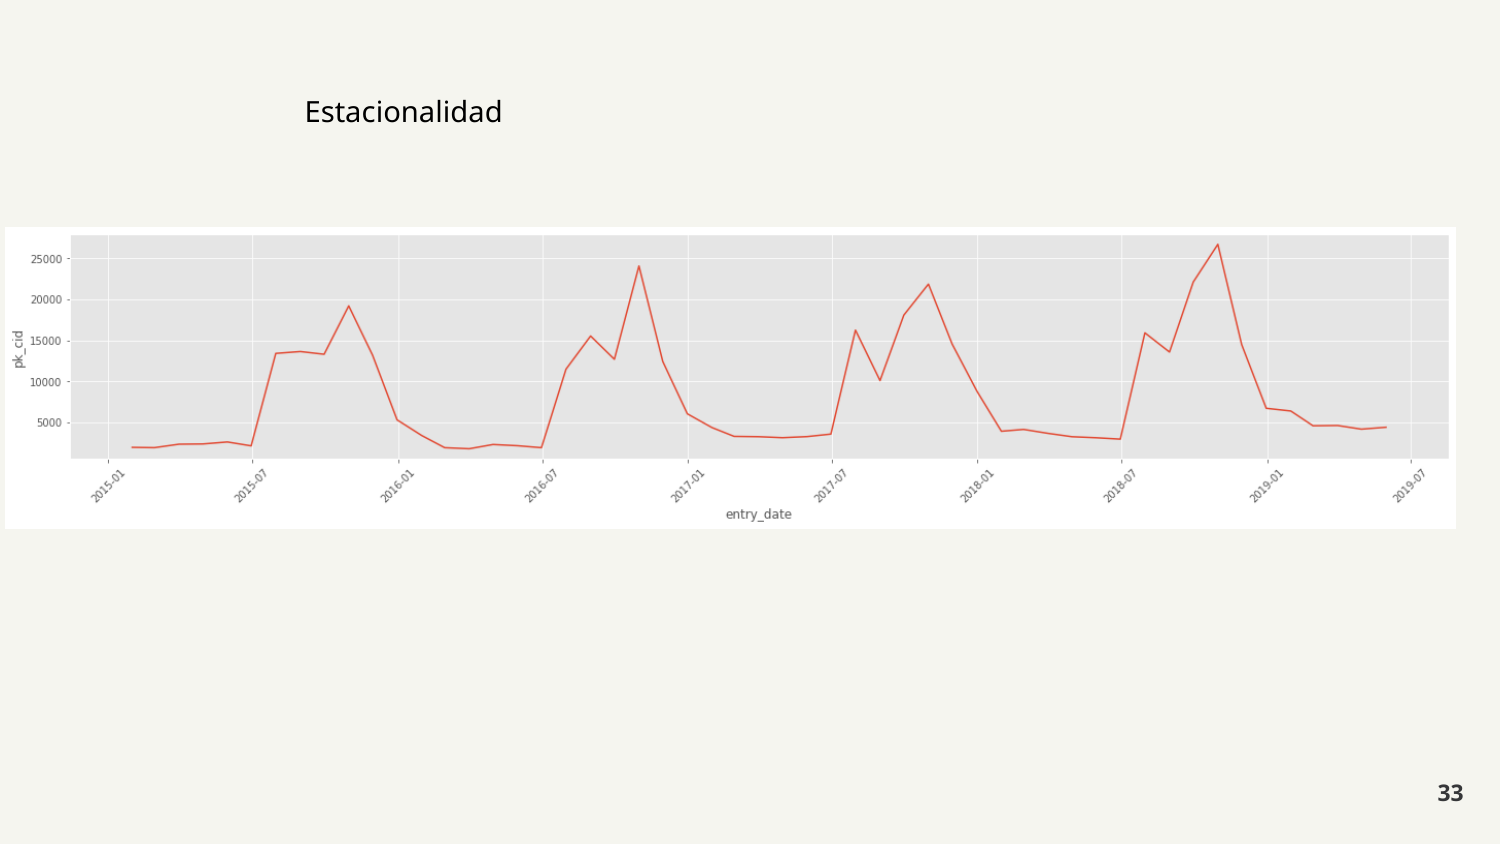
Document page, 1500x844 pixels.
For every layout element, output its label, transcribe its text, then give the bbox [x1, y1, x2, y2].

slide_number ‹#› [1374, 779, 1464, 809]
picture [5, 227, 1456, 529]
text_box Estacionalidad [289, 78, 1084, 144]
